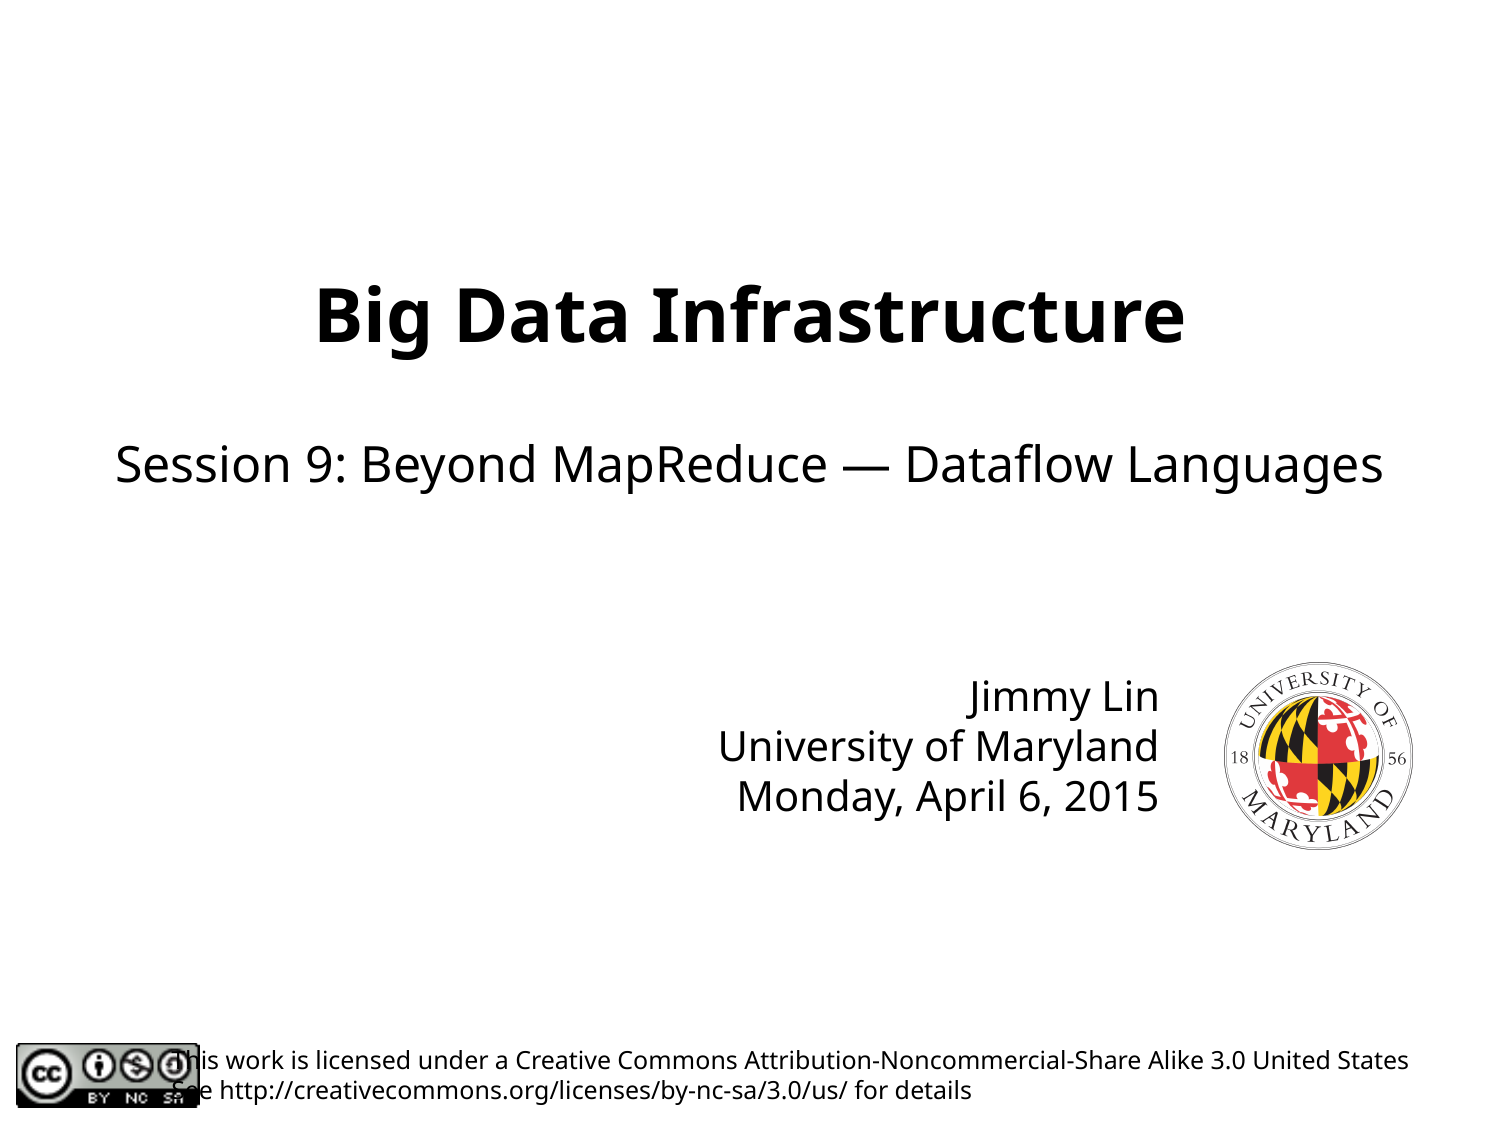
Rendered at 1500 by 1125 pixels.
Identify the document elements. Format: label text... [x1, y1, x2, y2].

text_box This work is licensed under a Creative Commons Attribution-Noncommercial-Share Alike 3.0 United States See http://creativecommons.org/licenses/by-nc-sa/3.0/us/ for details [156, 1037, 1426, 1113]
picture [1224, 662, 1413, 851]
picture [16, 1042, 201, 1108]
text_box Session 9: Beyond MapReduce — Dataflow Languages [12, 387, 1488, 538]
text_box Jimmy Lin University of Maryland Monday, April 6, 2015 [537, 662, 1175, 850]
text_box Big Data Infrastructure [12, 199, 1488, 387]
